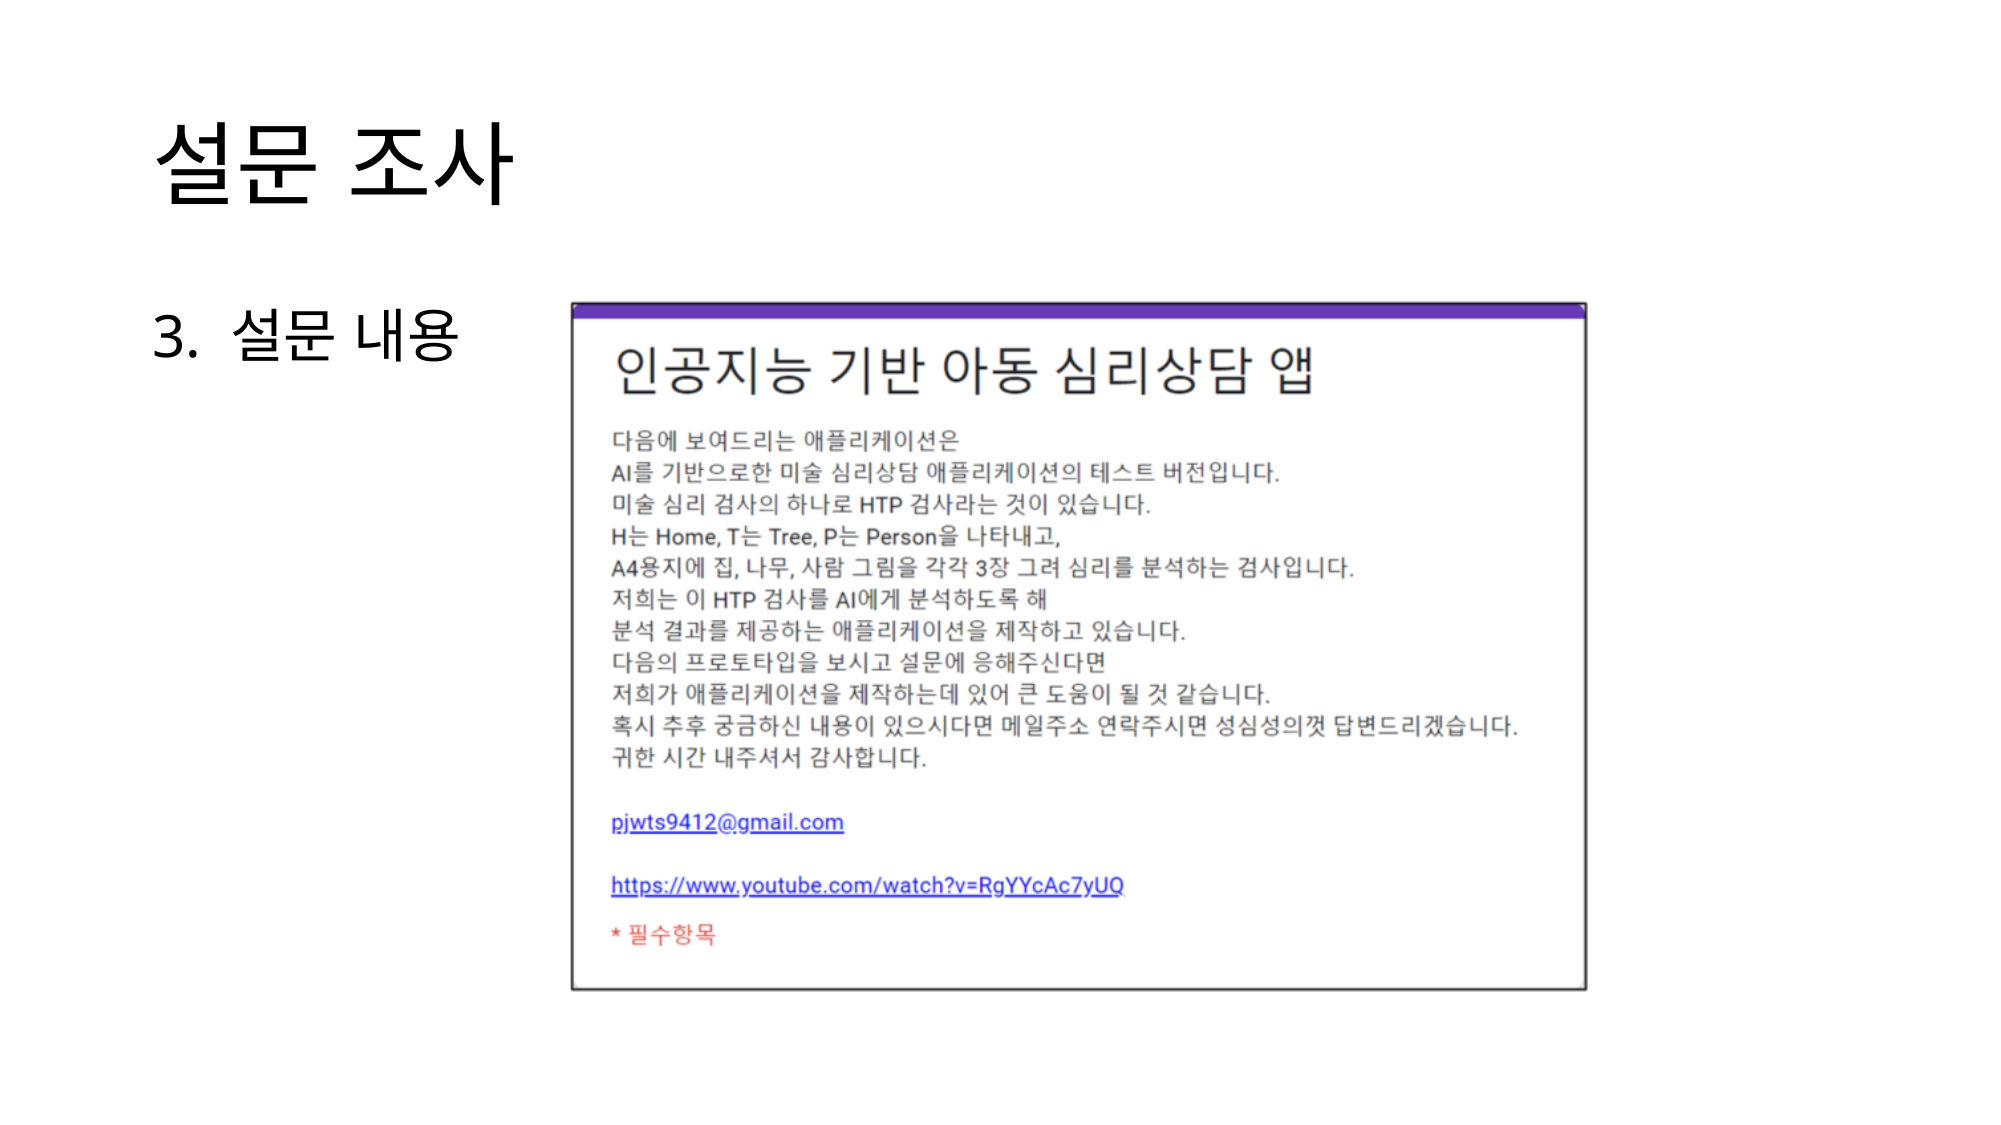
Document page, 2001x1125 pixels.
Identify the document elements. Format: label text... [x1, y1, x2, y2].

title 설문 조사 [137, 59, 1863, 278]
picture [570, 299, 1588, 992]
list 3. 설문 내용 [137, 299, 1863, 1014]
